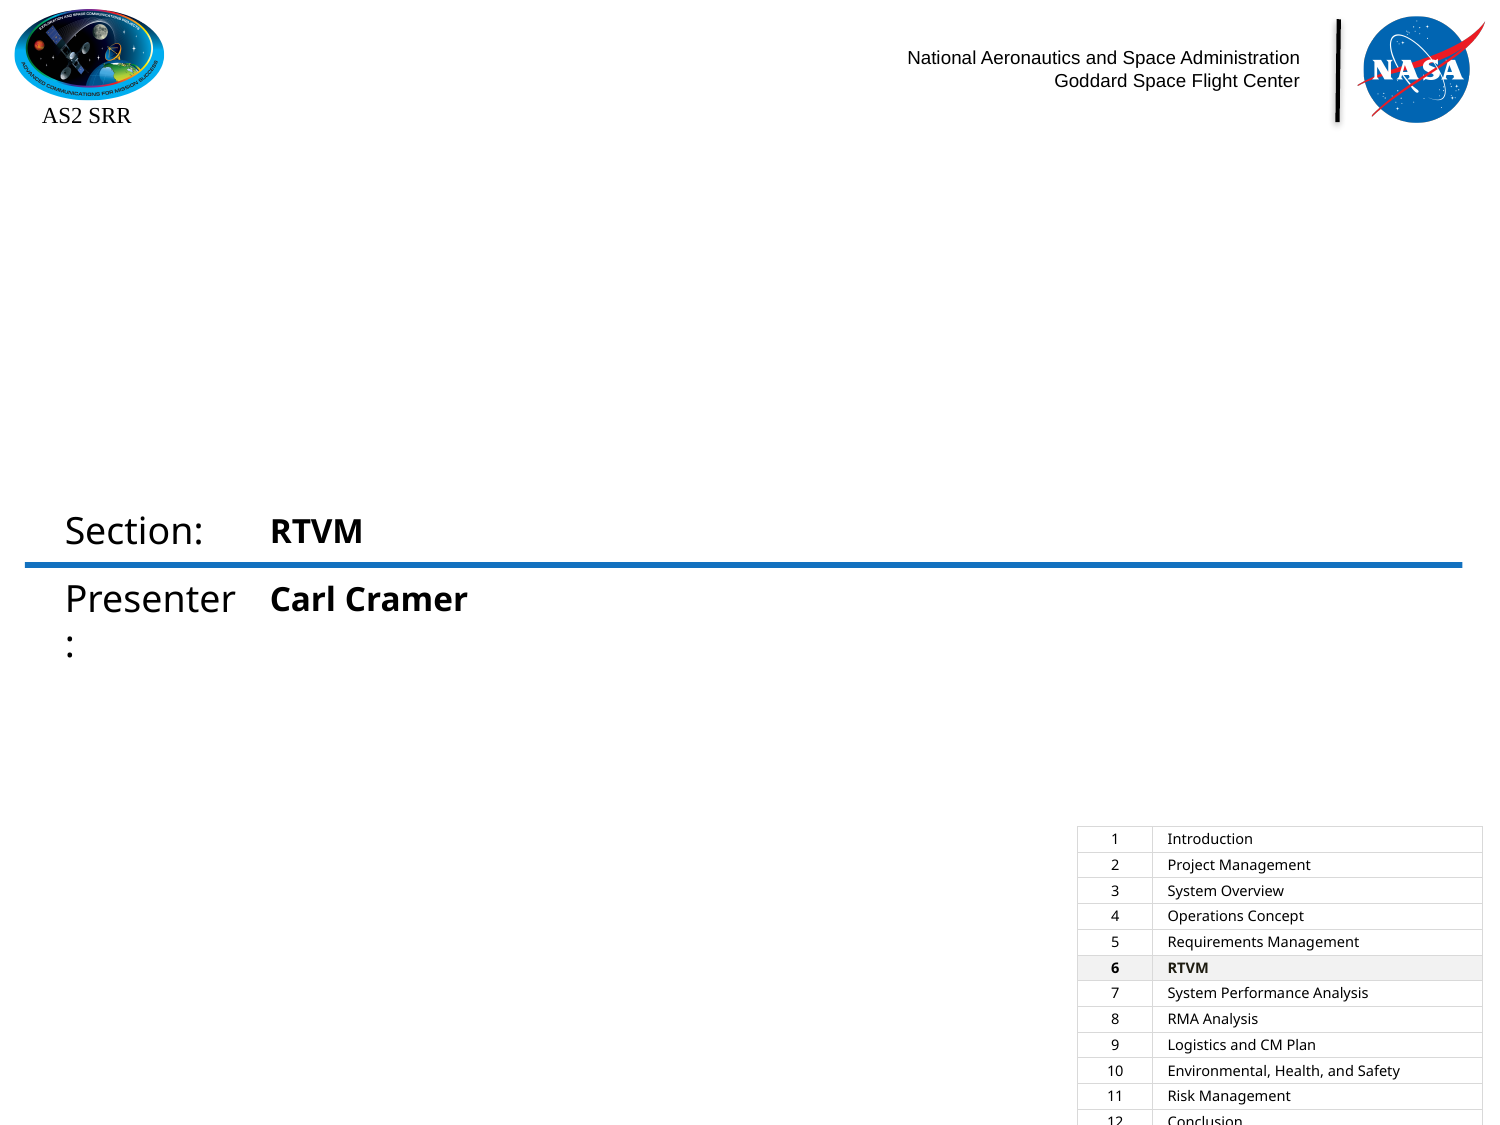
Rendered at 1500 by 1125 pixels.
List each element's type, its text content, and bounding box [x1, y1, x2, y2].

table_header 1 [1078, 827, 1152, 852]
table_cell RTVM [1153, 956, 1482, 980]
picture [0, 4, 174, 106]
table_cell 4 [1078, 904, 1152, 929]
table_cell 3 [1078, 878, 1152, 903]
table_cell 12 [1078, 1110, 1152, 1125]
table_cell System Performance Analysis [1153, 981, 1482, 1006]
table_cell Logistics and CM Plan [1153, 1033, 1482, 1057]
table_cell 2 [1078, 853, 1152, 877]
picture [1340, 3, 1500, 137]
table_cell 11 [1078, 1084, 1152, 1109]
table_cell 7 [1078, 981, 1152, 1006]
table_cell Environmental, Health, and Safety [1153, 1058, 1482, 1083]
table_cell 10 [1078, 1058, 1152, 1083]
table_cell Operations Concept [1153, 904, 1482, 929]
table_cell Requirements Management [1153, 930, 1482, 955]
list RTVM [254, 502, 1448, 559]
table_cell Risk Management [1153, 1084, 1482, 1109]
table_cell 8 [1078, 1007, 1152, 1032]
table_cell RMA Analysis [1153, 1007, 1482, 1032]
table_cell 6 [1078, 956, 1152, 980]
table_cell Conclusion [1153, 1110, 1482, 1125]
table_cell 5 [1078, 930, 1152, 955]
table_cell 9 [1078, 1033, 1152, 1057]
table_header Introduction [1153, 827, 1482, 852]
table_cell System Overview [1153, 878, 1482, 903]
table_cell Project Management [1153, 853, 1482, 877]
list Carl Cramer [254, 570, 1448, 627]
